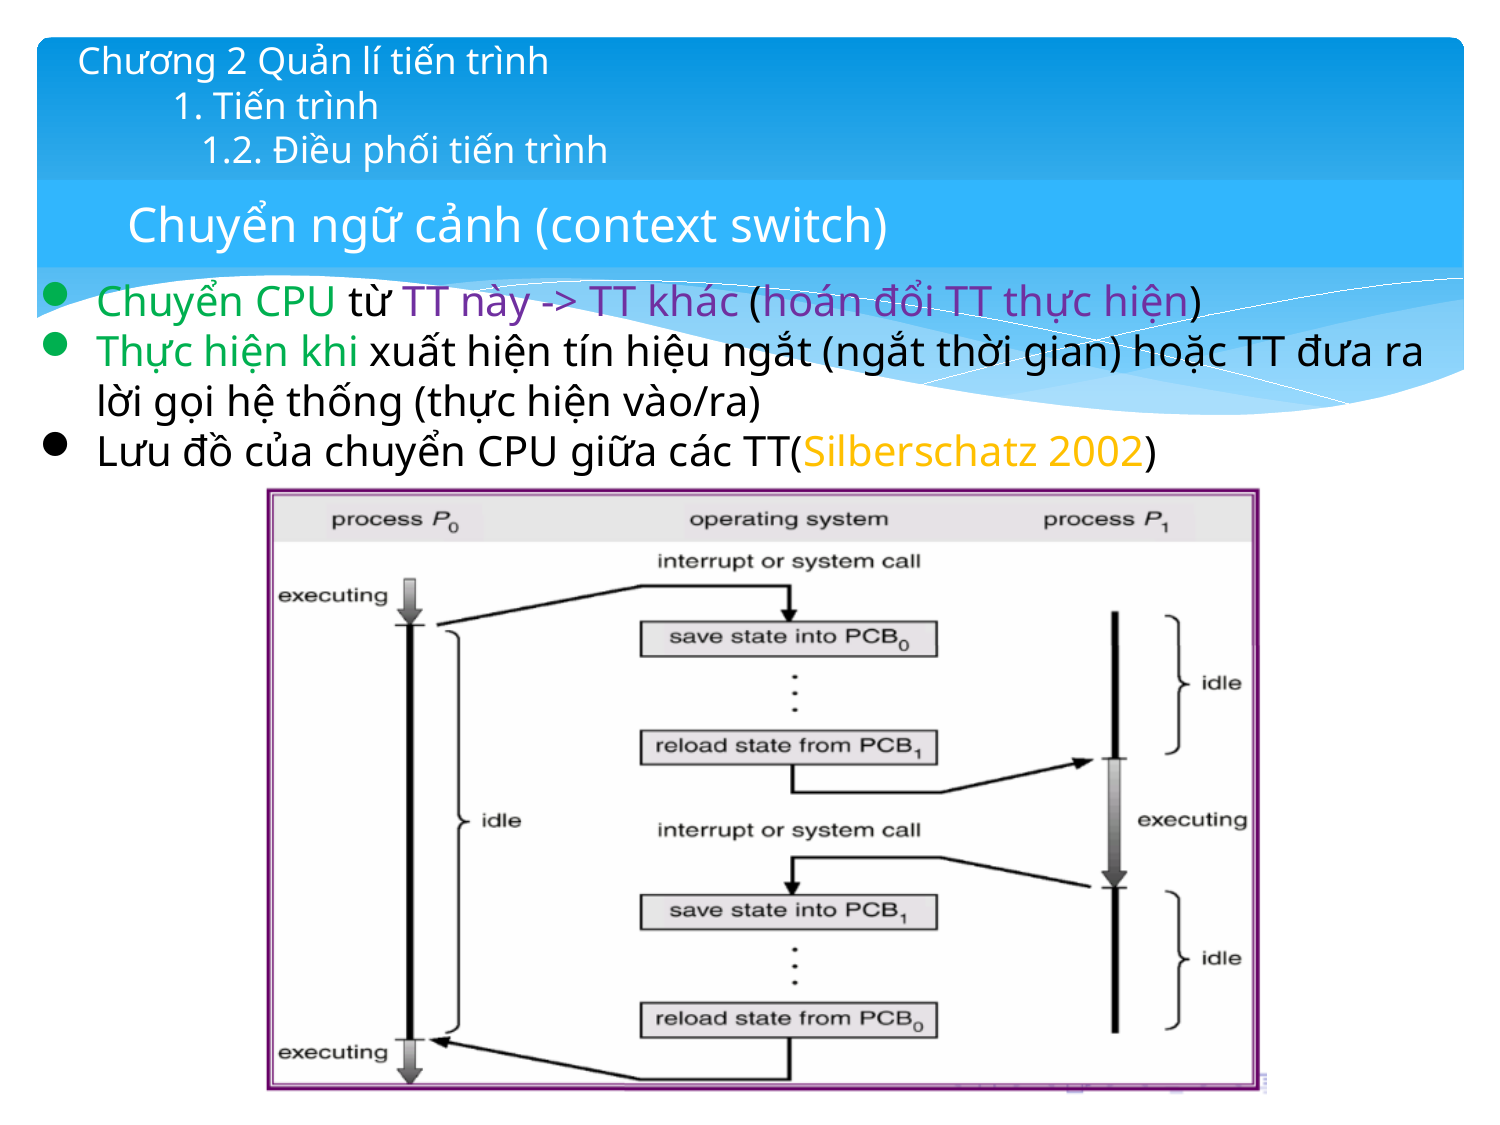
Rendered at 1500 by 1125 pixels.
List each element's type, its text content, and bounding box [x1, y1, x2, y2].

text_box Chuyển ngữ cảnh (context switch) [36, 179, 1464, 269]
title Chương 2 Quản lí tiến trình 1. Tiến trình 1.2. Điều phối tiến trình [62, 29, 1413, 179]
text_box Chuyển CPU từ TT này -> TT khác (hoán đổi TT thực hiện) Thực hiện khi xuất hiện tín hiệu ngắt (ngắt thời gian) hoặc TT đưa ra lời gọi hệ thống (thực hiện vào/ra) Lưu đồ của chuyển CPU giữa các TT(Silberschatz 2002) [24, 267, 1450, 483]
picture [259, 484, 1267, 1101]
